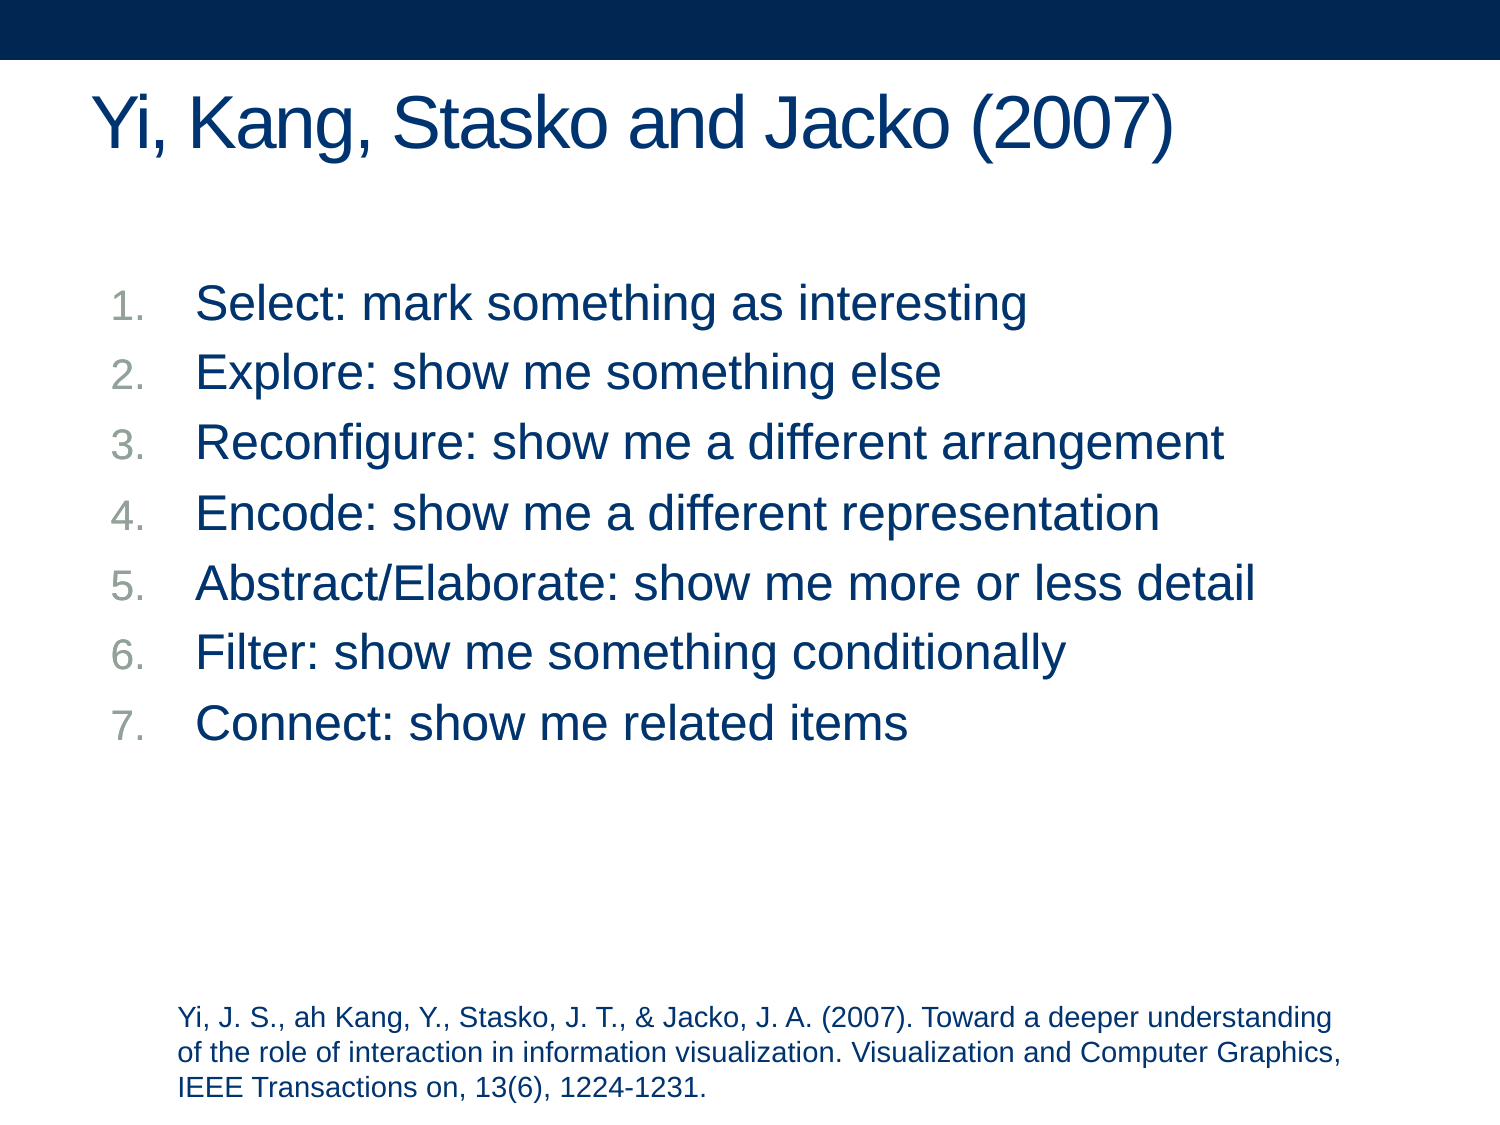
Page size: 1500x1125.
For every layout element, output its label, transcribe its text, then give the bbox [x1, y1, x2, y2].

text_box Yi, J. S., ah Kang, Y., Stasko, J. T., & Jacko, J. A. (2007). Toward a deeper understanding of the role of interaction in information visualization. Visualization and Computer Graphics, IEEE Transactions on, 13(6), 1224-1231. [162, 1063, 1367, 1111]
text_box Select: mark something as interesting Explore: show me something else Reconfigure: show me a different arrangement Encode: show me a different representation Abstract/Elaborate: show me more or less detail Filter: show me something conditionally Connect: show me related items [74, 262, 1425, 1063]
title Yi, Kang, Stasko and Jacko (2007) [75, 37, 1425, 200]
